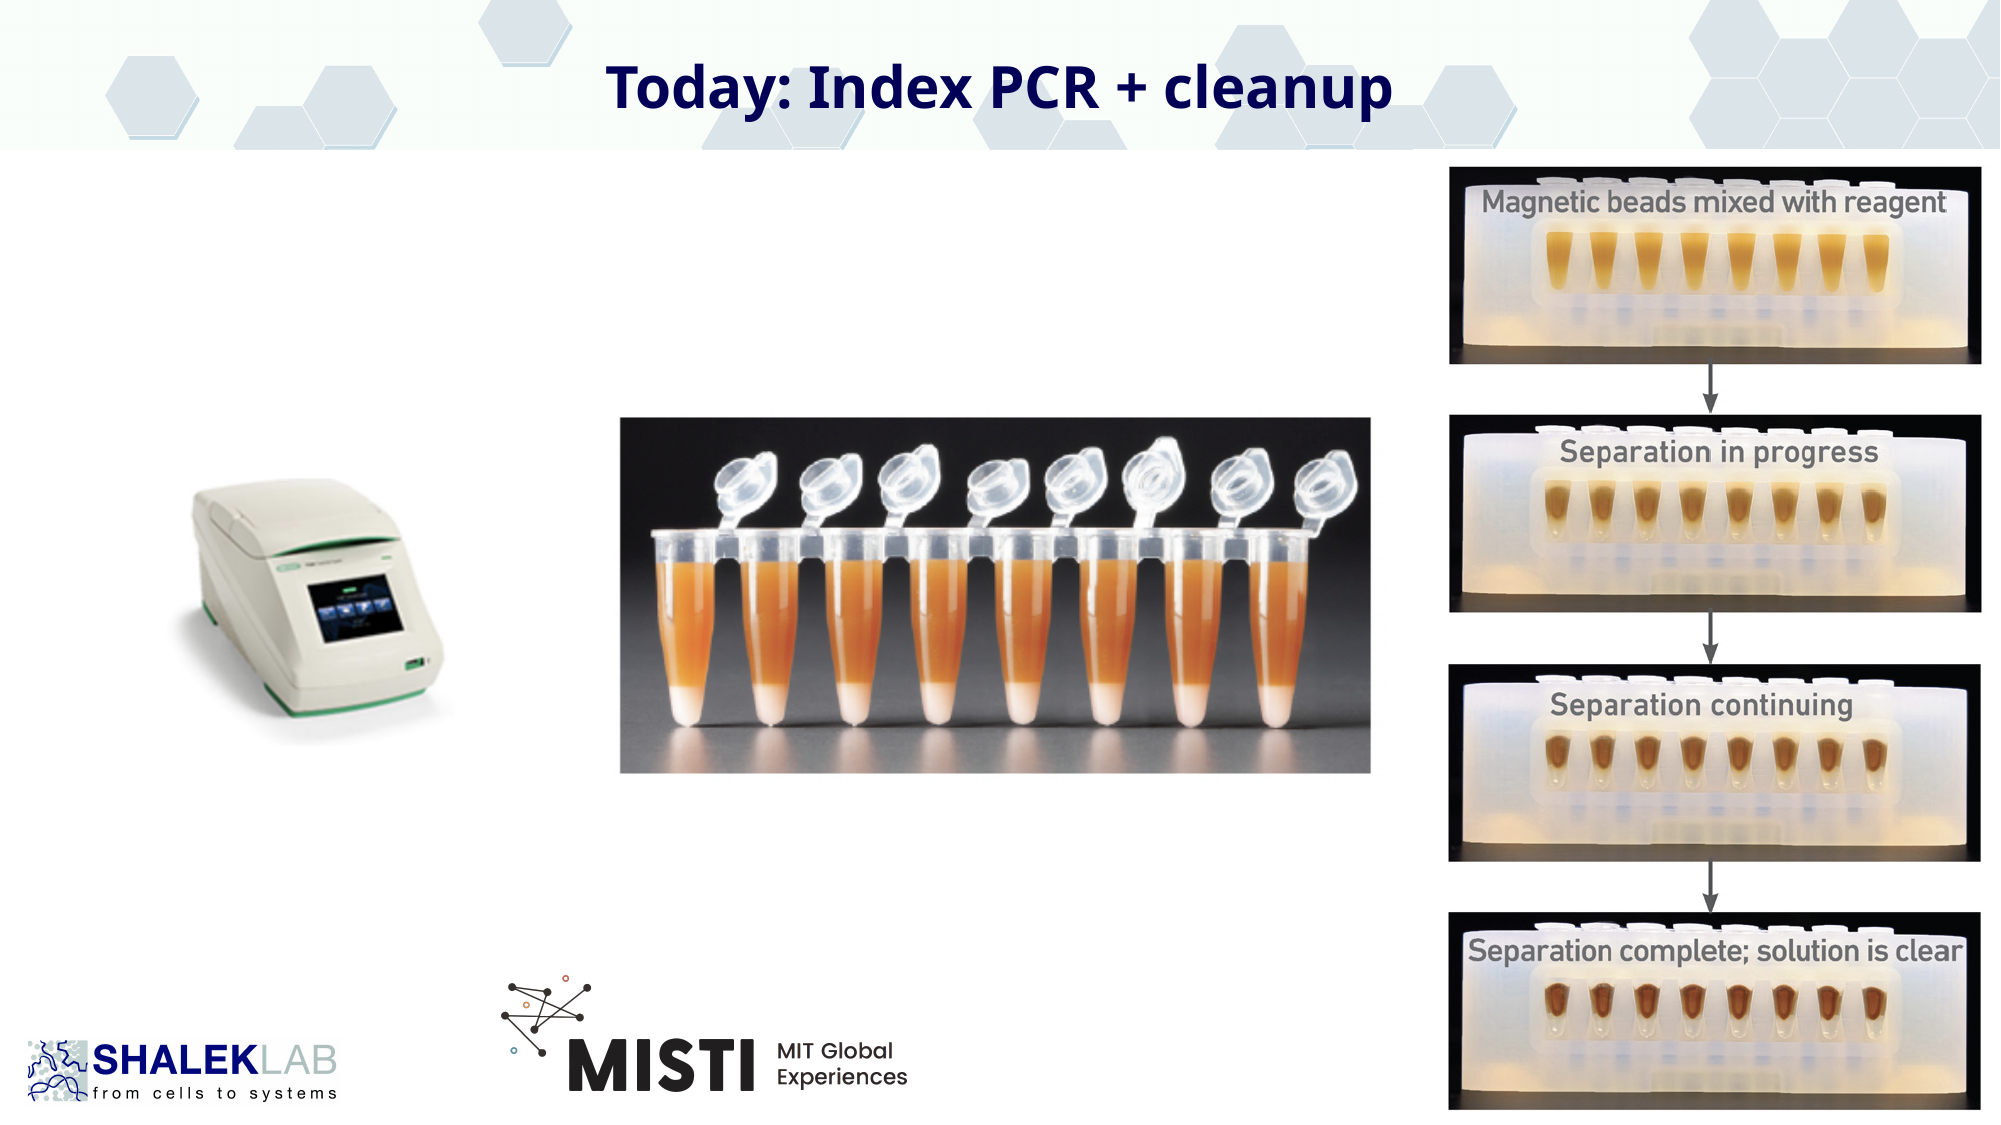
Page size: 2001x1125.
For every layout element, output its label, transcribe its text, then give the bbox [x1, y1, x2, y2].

picture [123, 442, 470, 753]
picture [24, 1036, 342, 1106]
picture [0, 0, 2000, 1125]
title Today: Index PCR + cleanup [99, 29, 1900, 150]
picture [501, 975, 907, 1092]
picture [611, 411, 1388, 784]
